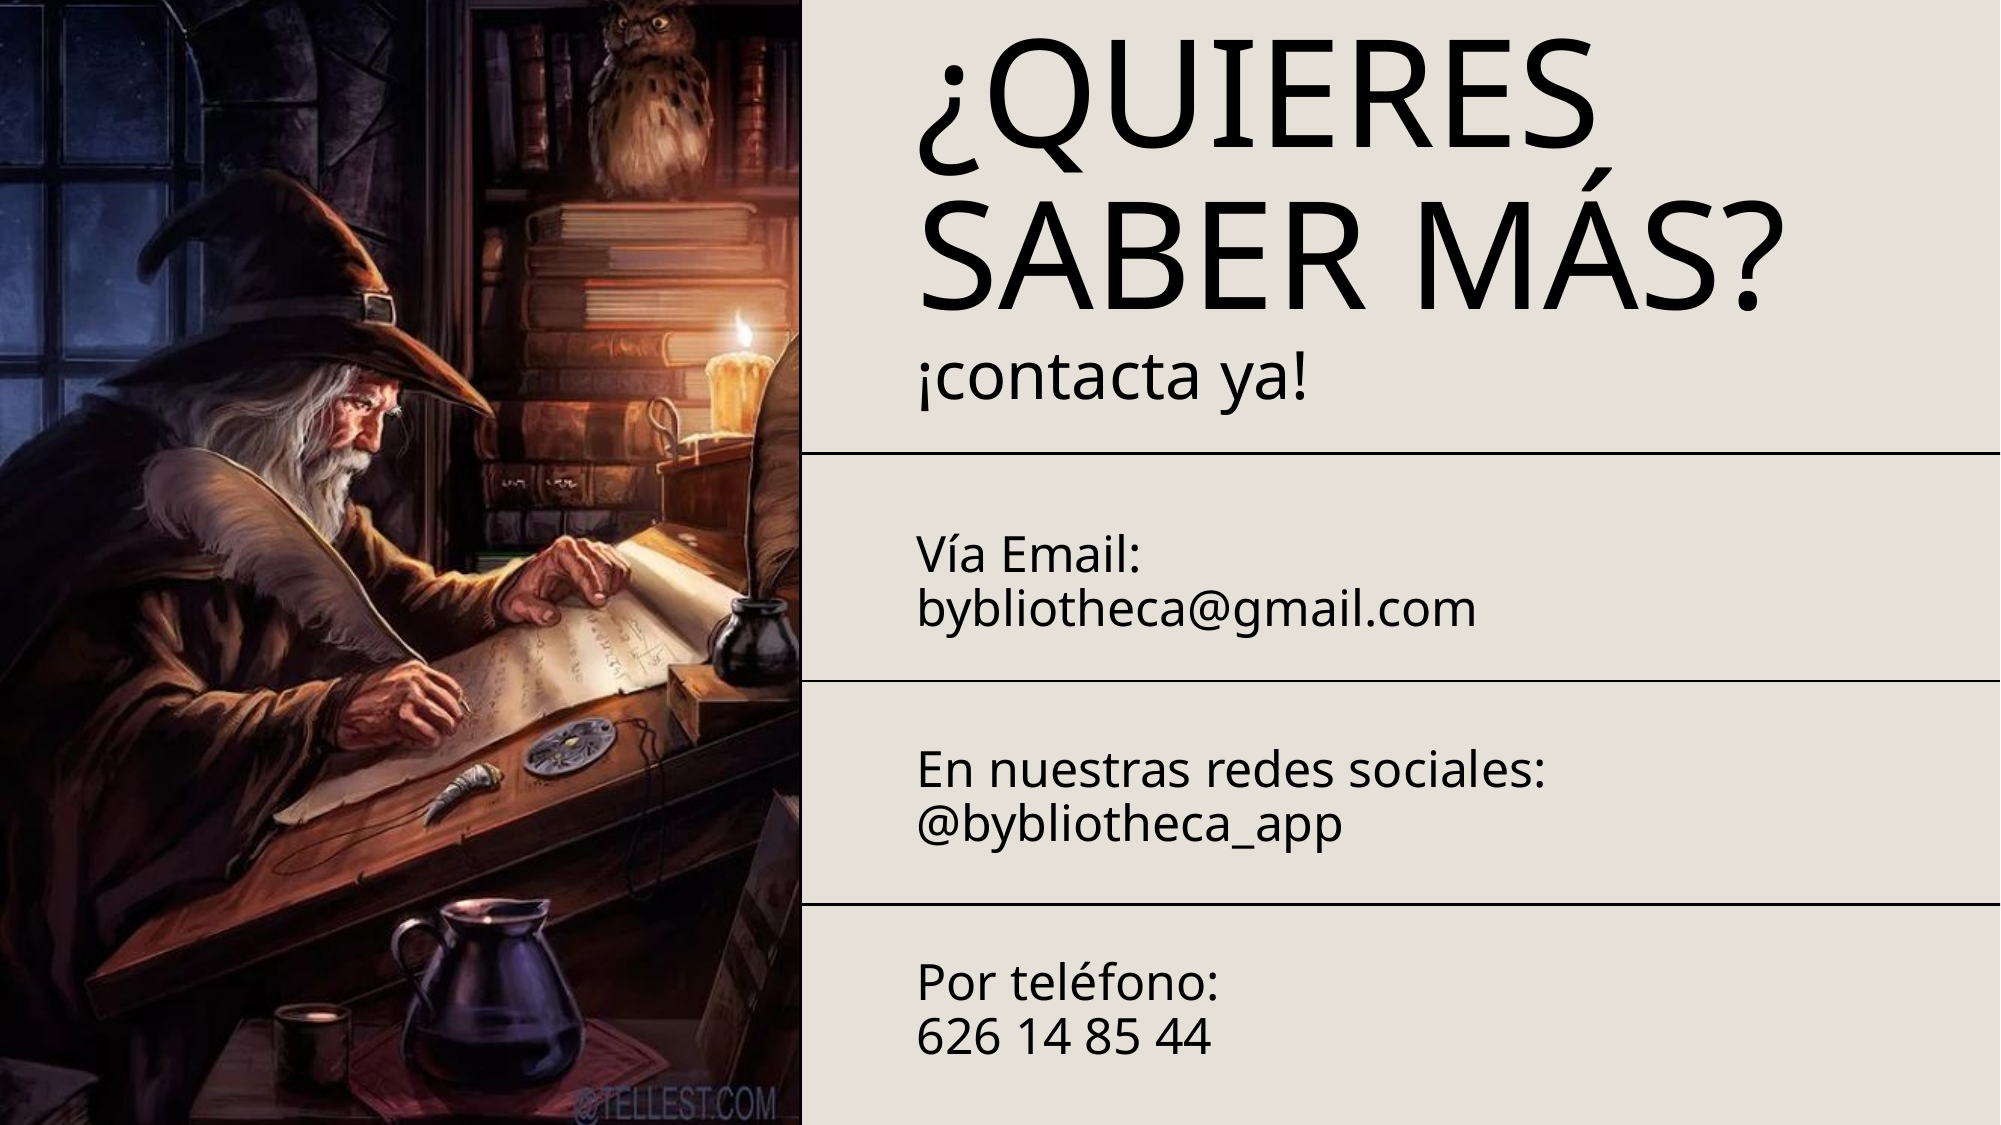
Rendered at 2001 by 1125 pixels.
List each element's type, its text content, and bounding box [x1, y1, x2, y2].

title ¿QUIERES SABER MÁS? ¡contacta ya! [901, 81, 1878, 351]
list Vía Email: bybliotheca@gmail.com [901, 523, 1879, 644]
list Por teléfono: 626 14 85 44 [901, 951, 1878, 1071]
list En nuestras redes sociales: @bybliotheca_app [901, 738, 1878, 858]
picture [0, 0, 800, 1125]
